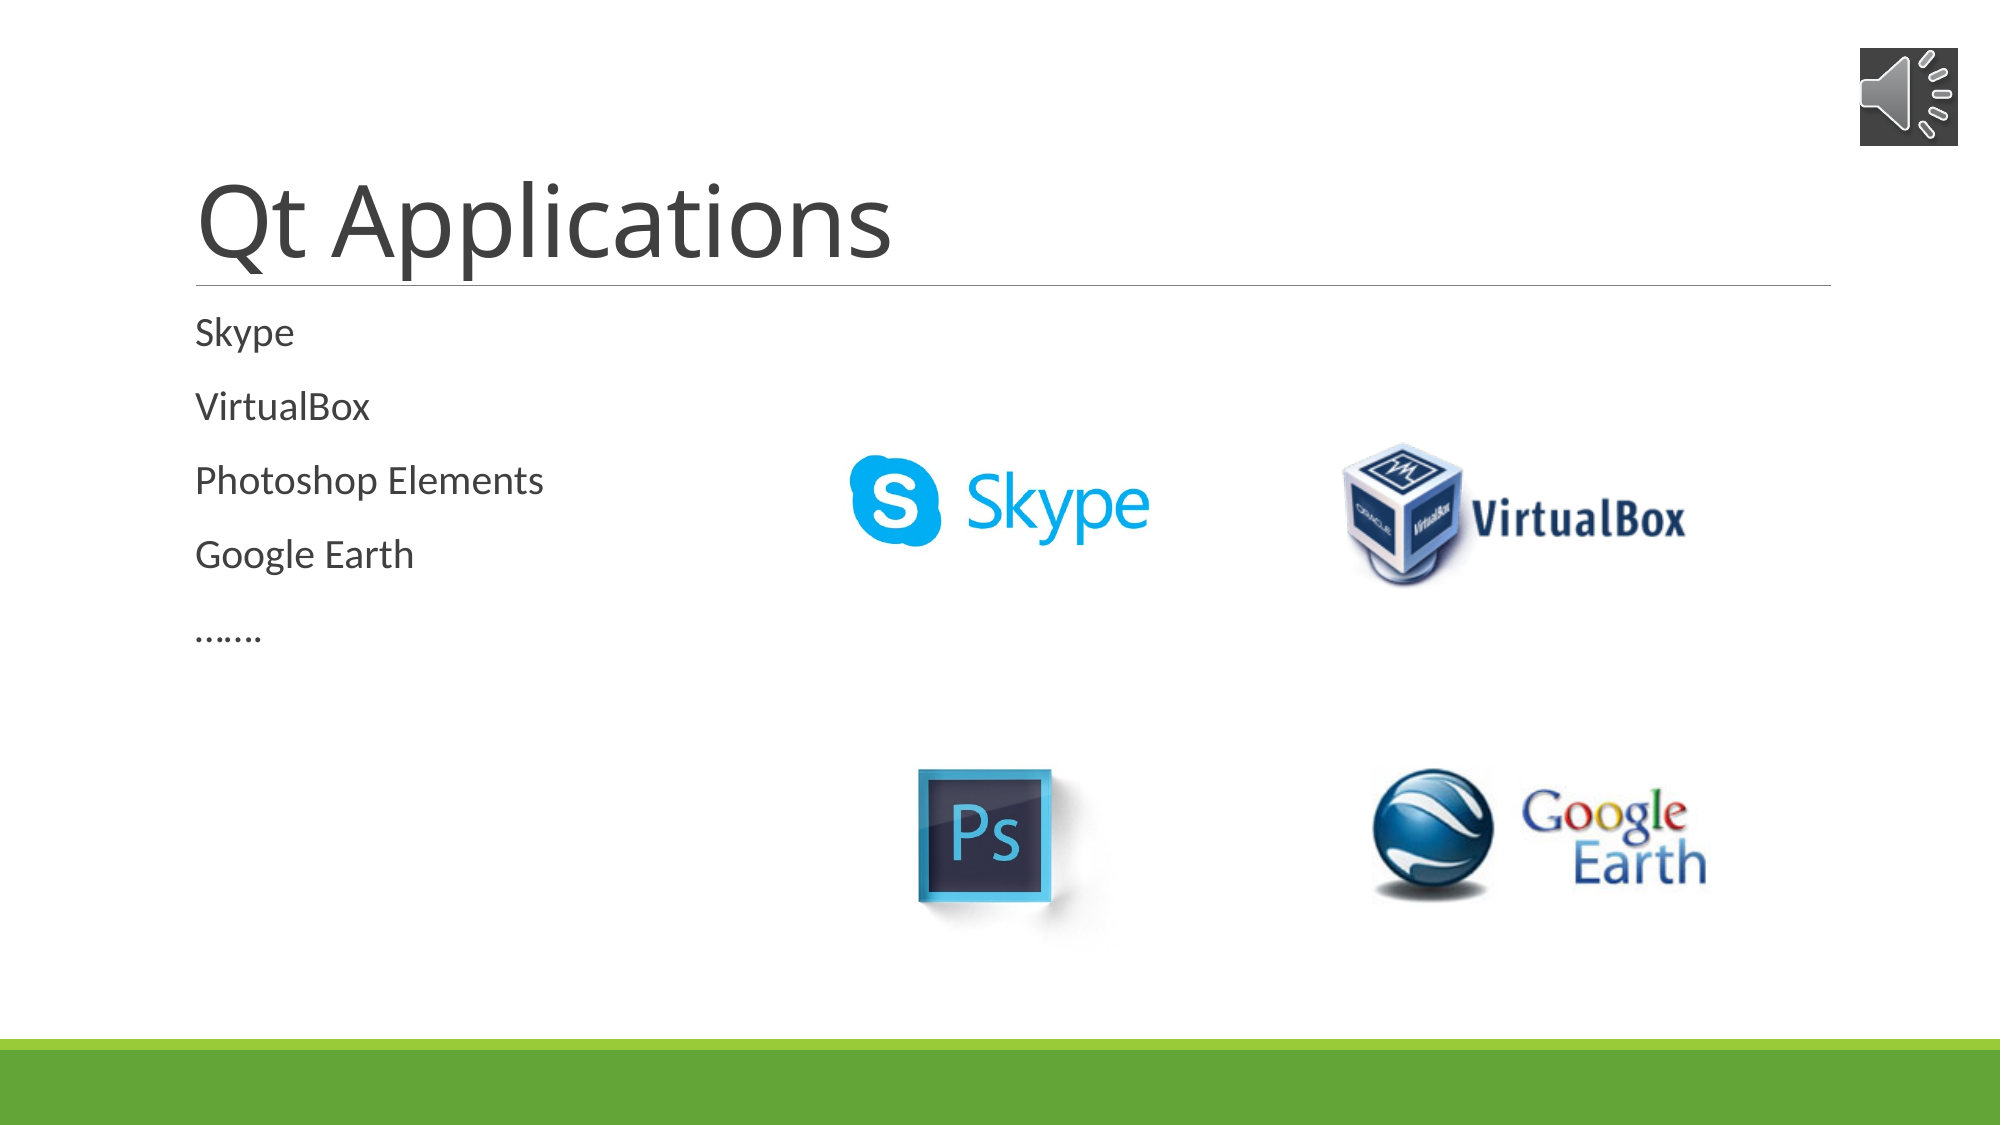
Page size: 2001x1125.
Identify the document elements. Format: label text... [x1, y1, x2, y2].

picture [1363, 750, 1721, 921]
list Skype VirtualBox Photoshop Elements Google Earth ……. [180, 302, 1830, 963]
picture [1858, 46, 1960, 148]
picture [1274, 387, 1745, 647]
picture [777, 336, 1222, 670]
picture [842, 693, 1127, 977]
title Qt Applications [180, 47, 1830, 285]
